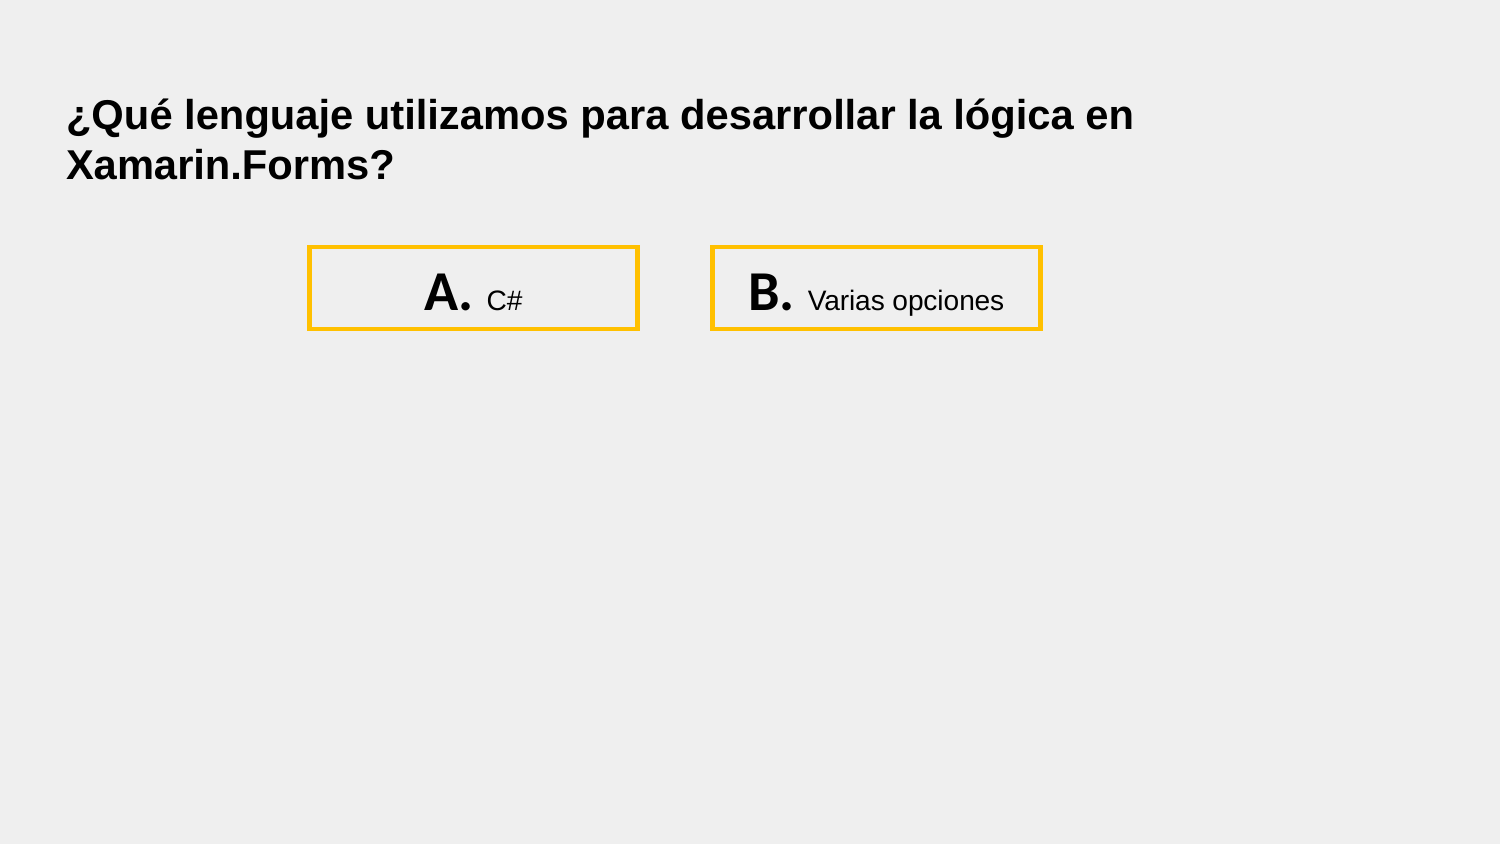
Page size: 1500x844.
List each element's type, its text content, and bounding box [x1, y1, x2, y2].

text_box B. Varias opciones [712, 246, 1041, 330]
title ¿Qué lenguaje utilizamos para desarrollar la lógica en Xamarin.Forms? [51, 72, 1449, 167]
text_box A. C# [309, 246, 638, 330]
